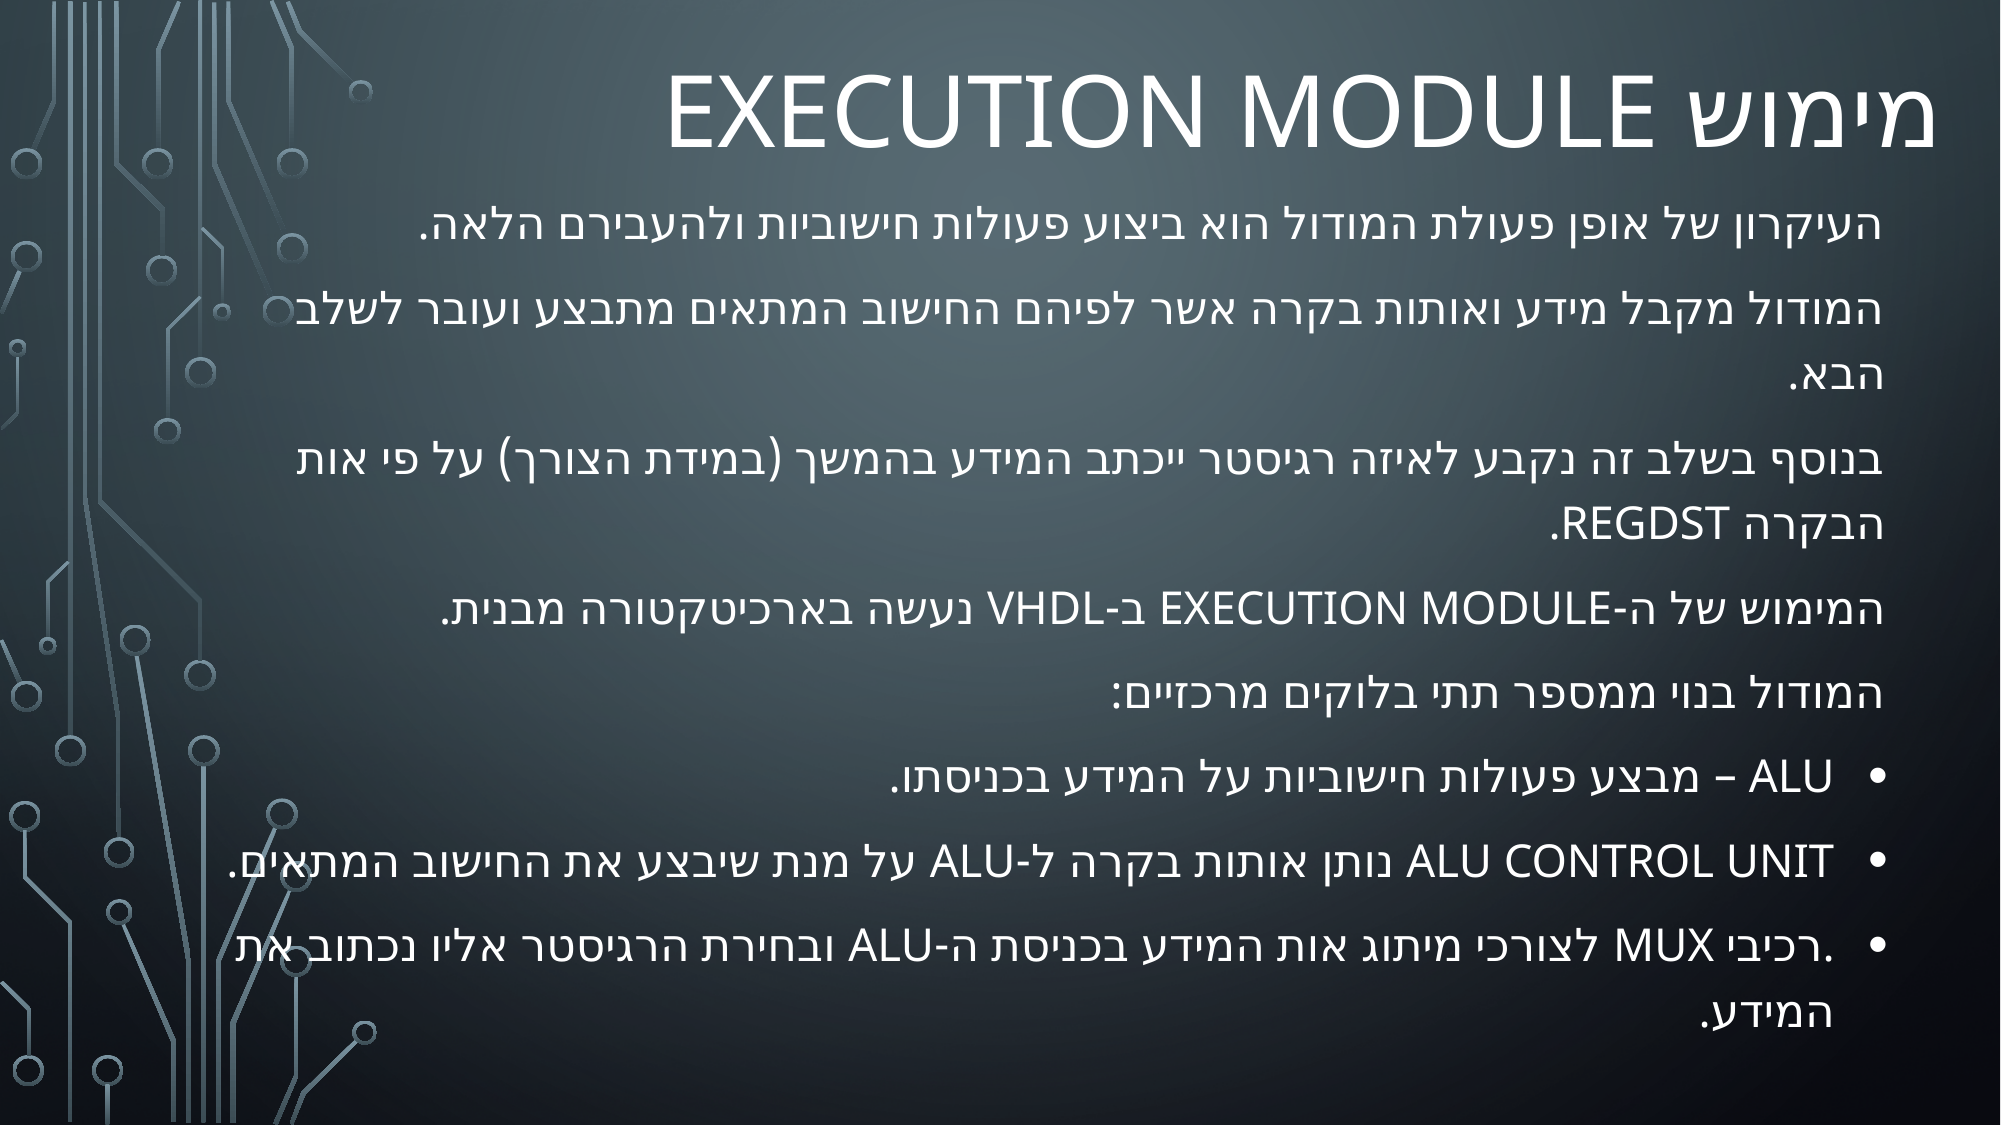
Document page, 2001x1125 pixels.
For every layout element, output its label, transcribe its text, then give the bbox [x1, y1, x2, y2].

title מימוש Execution Module [69, 13, 1958, 177]
subtitle העיקרון של אופן פעולת המודול הוא ביצוע פעולות חישוביות ולהעבירם הלאה. המודול מקבל מידע ואותות בקרה אשר לפיהם החישוב המתאים מתבצע ועובר לשלב הבא. בנוסף בשלב זה נקבע לאיזה רגיסטר ייכתב המידע בהמשך (במידת הצורך) על פי אות הבקרה RegDst. המימוש של ה-Execution Module ב-VHDL נעשה בארכיטקטורה מבנית. המודול בנוי ממספר תתי בלוקים מרכזיים: ALU – מבצע פעולות חישוביות על המידע בכניסתו. ALU Control Unit נותן אותות בקרה ל-ALU על מנת שיבצע את החישוב המתאים. .רכיבי mux לצורכי מיתוג אות המידע בכניסת ה-ALU ובחירת הרגיסטר אליו נכתוב את המידע. [191, 176, 1901, 1095]
